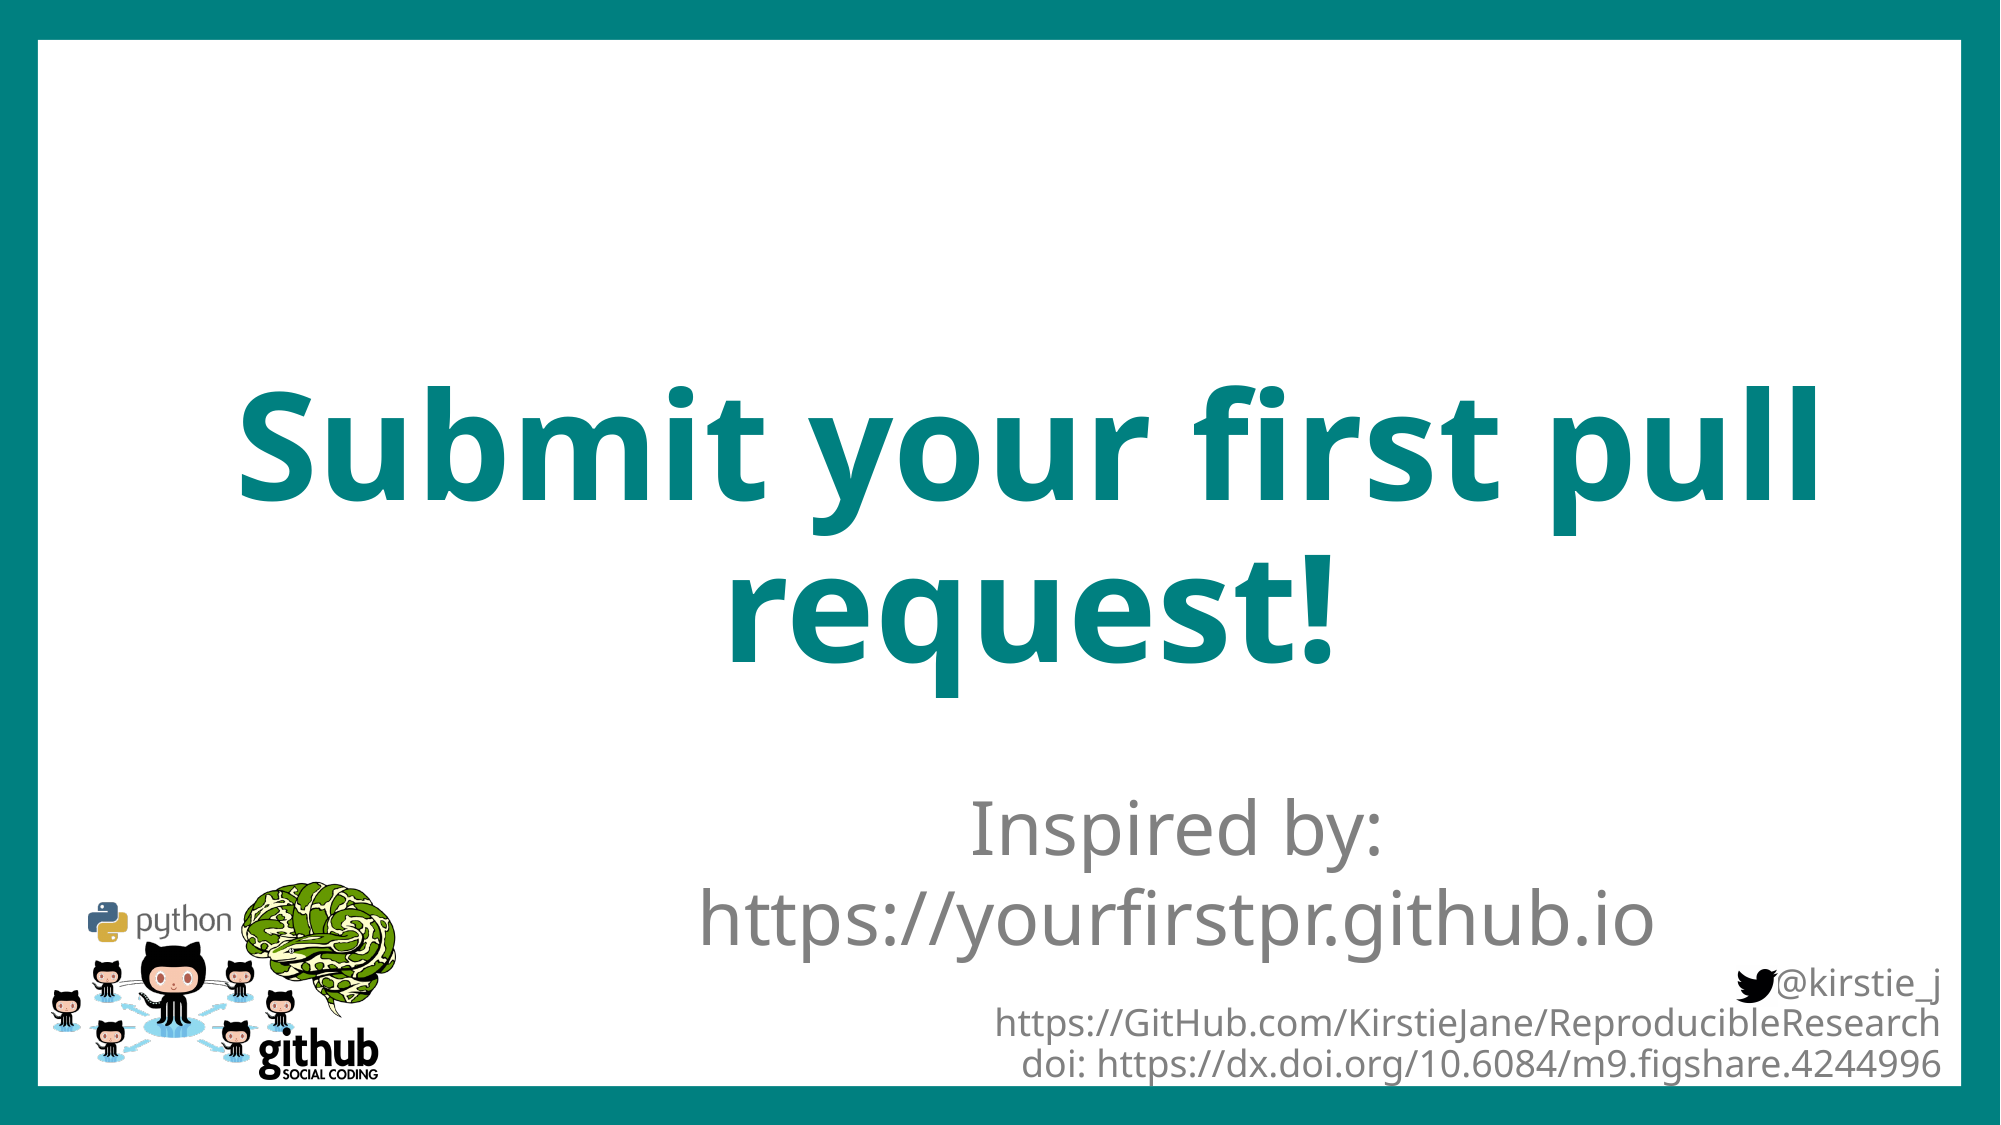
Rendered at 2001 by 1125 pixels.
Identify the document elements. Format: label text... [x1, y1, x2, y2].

picture [51, 872, 396, 1080]
text_box Inspired by: https://yourfirstpr.github.io [506, 773, 1849, 968]
title Submit your first pull request! [213, 293, 1849, 774]
picture [1736, 968, 1778, 1007]
